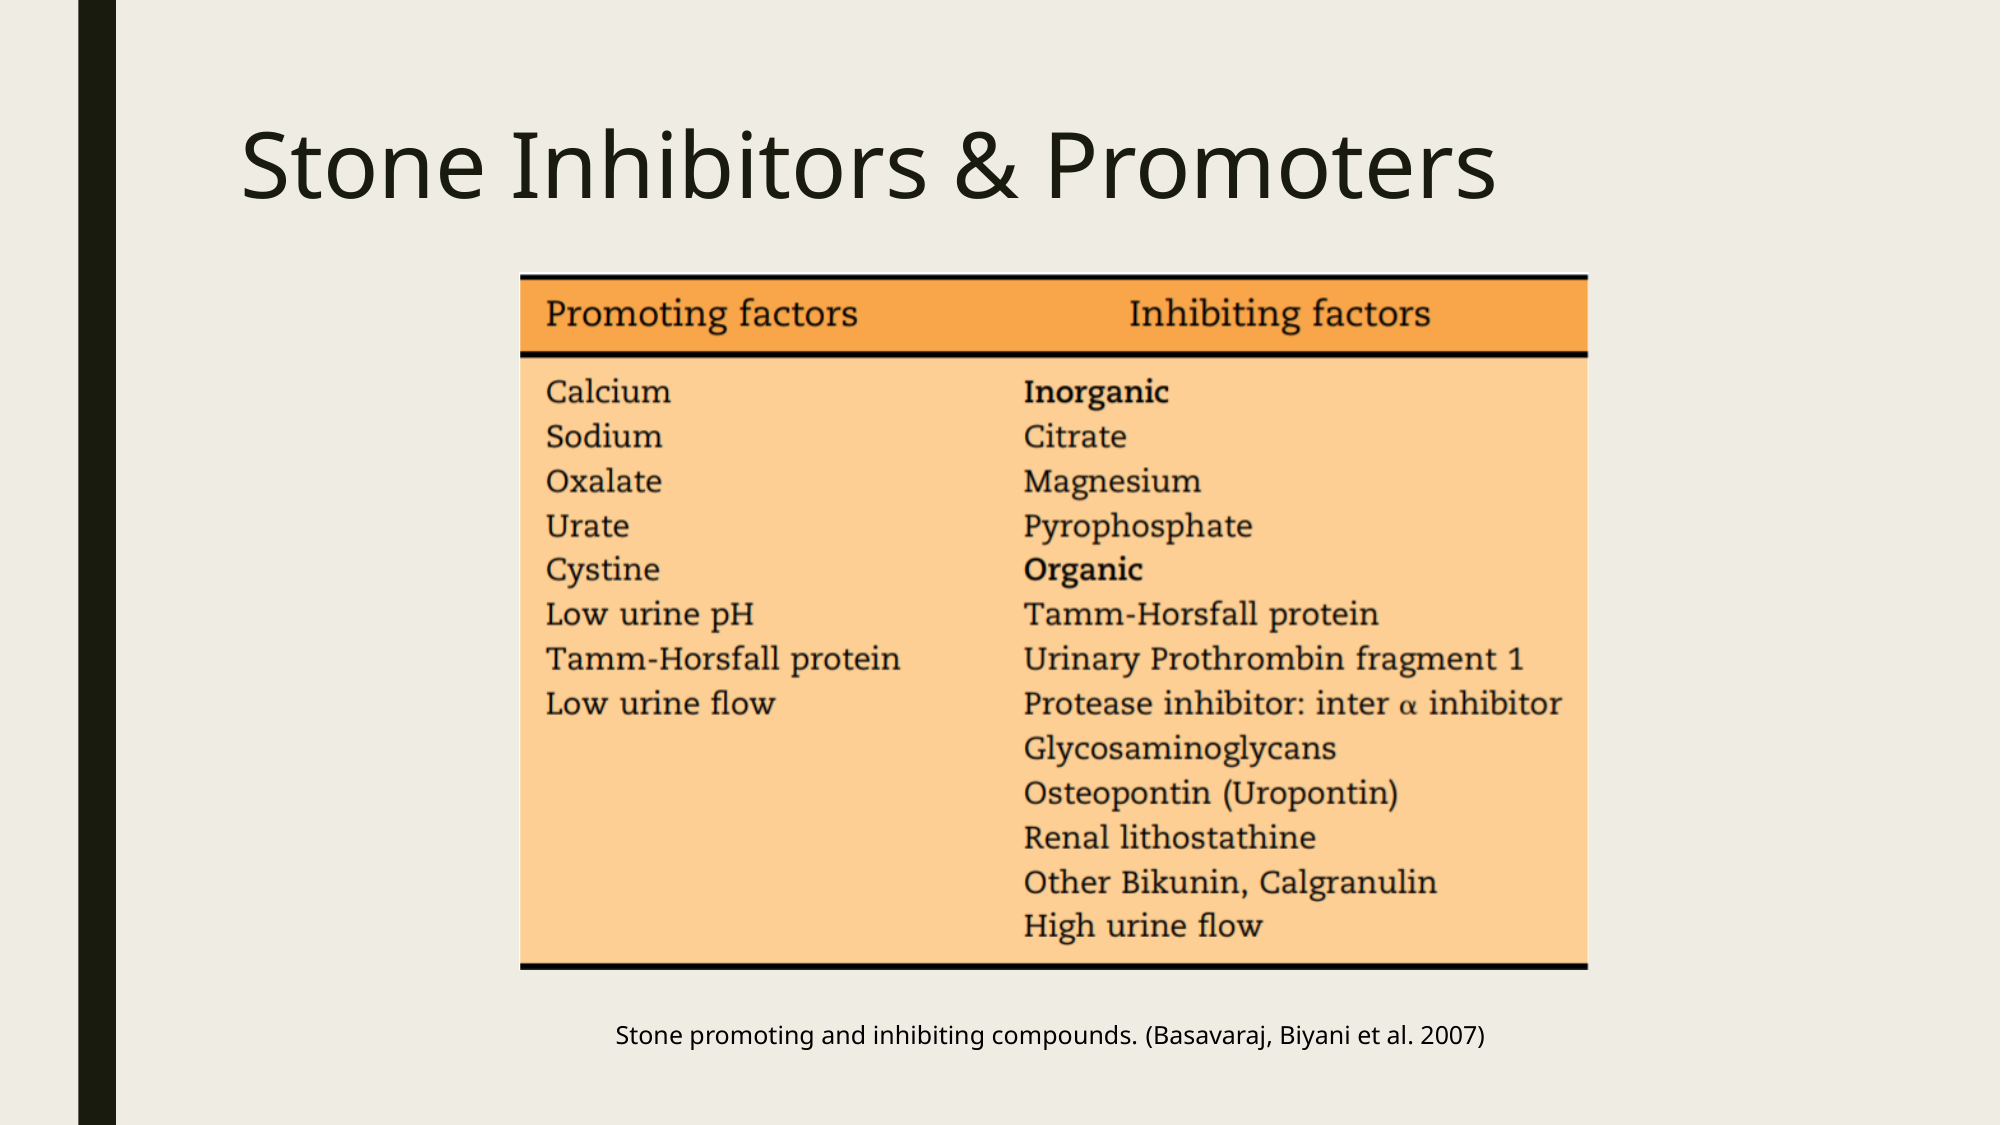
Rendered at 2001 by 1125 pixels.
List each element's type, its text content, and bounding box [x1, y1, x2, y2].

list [519, 272, 1589, 971]
title Stone Inhibitors & Promoters [225, 112, 1800, 357]
text_box Stone promoting and inhibiting compounds. (Basavaraj, Biyani et al. 2007) [600, 1012, 1507, 1058]
